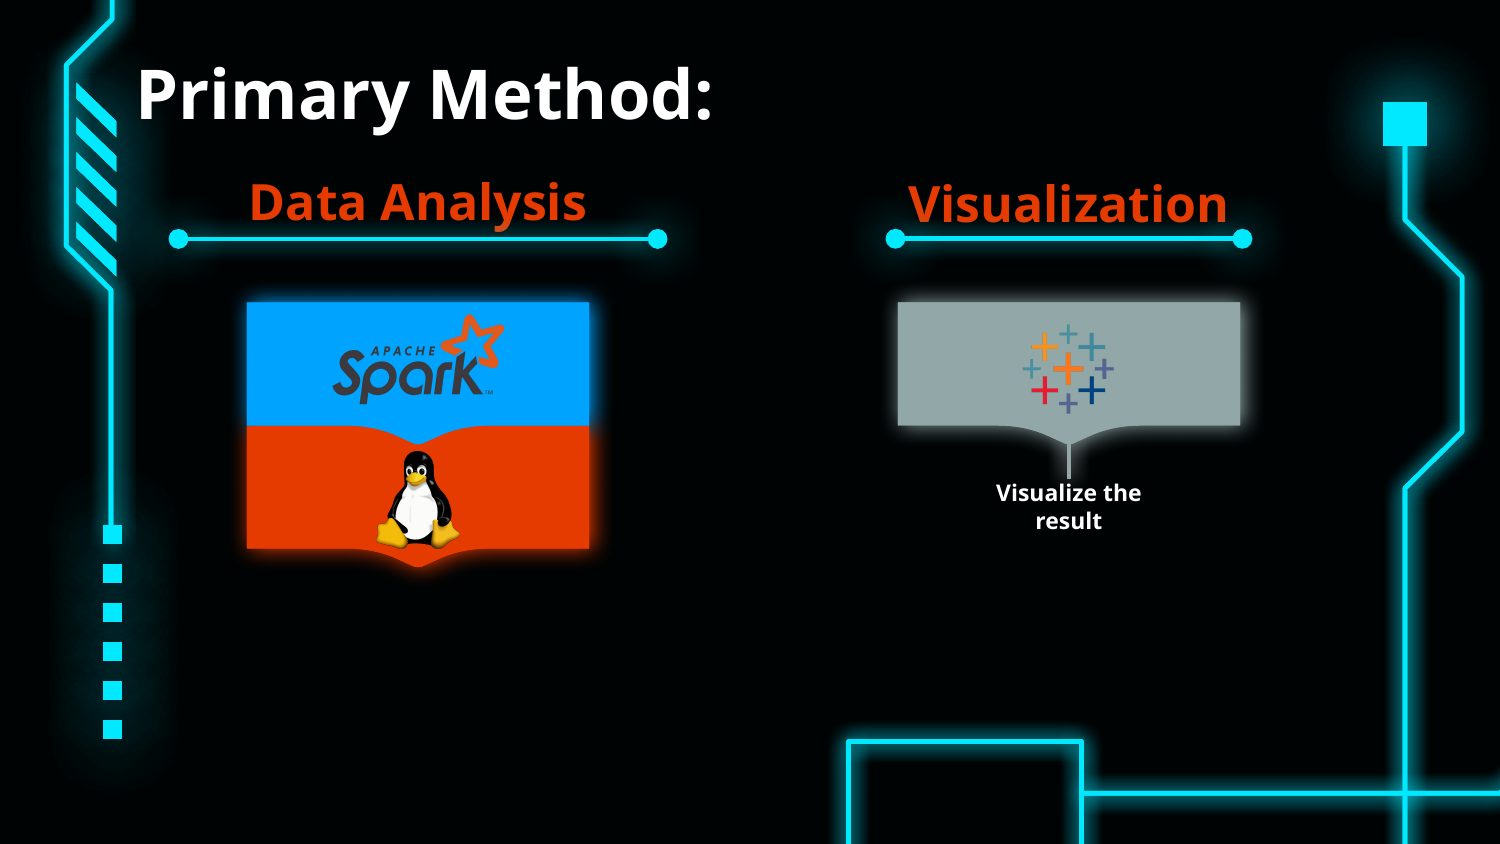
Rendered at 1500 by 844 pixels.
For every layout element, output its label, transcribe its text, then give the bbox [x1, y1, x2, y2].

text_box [246, 302, 590, 568]
title Primary Method: [98, 0, 752, 149]
title Visualization [826, 167, 1312, 248]
picture [376, 451, 460, 550]
title Data Analysis [175, 165, 661, 227]
picture [327, 309, 509, 408]
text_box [897, 302, 1241, 445]
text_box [886, 230, 1251, 248]
text_box Visualize the result [957, 478, 1180, 530]
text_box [169, 230, 667, 248]
